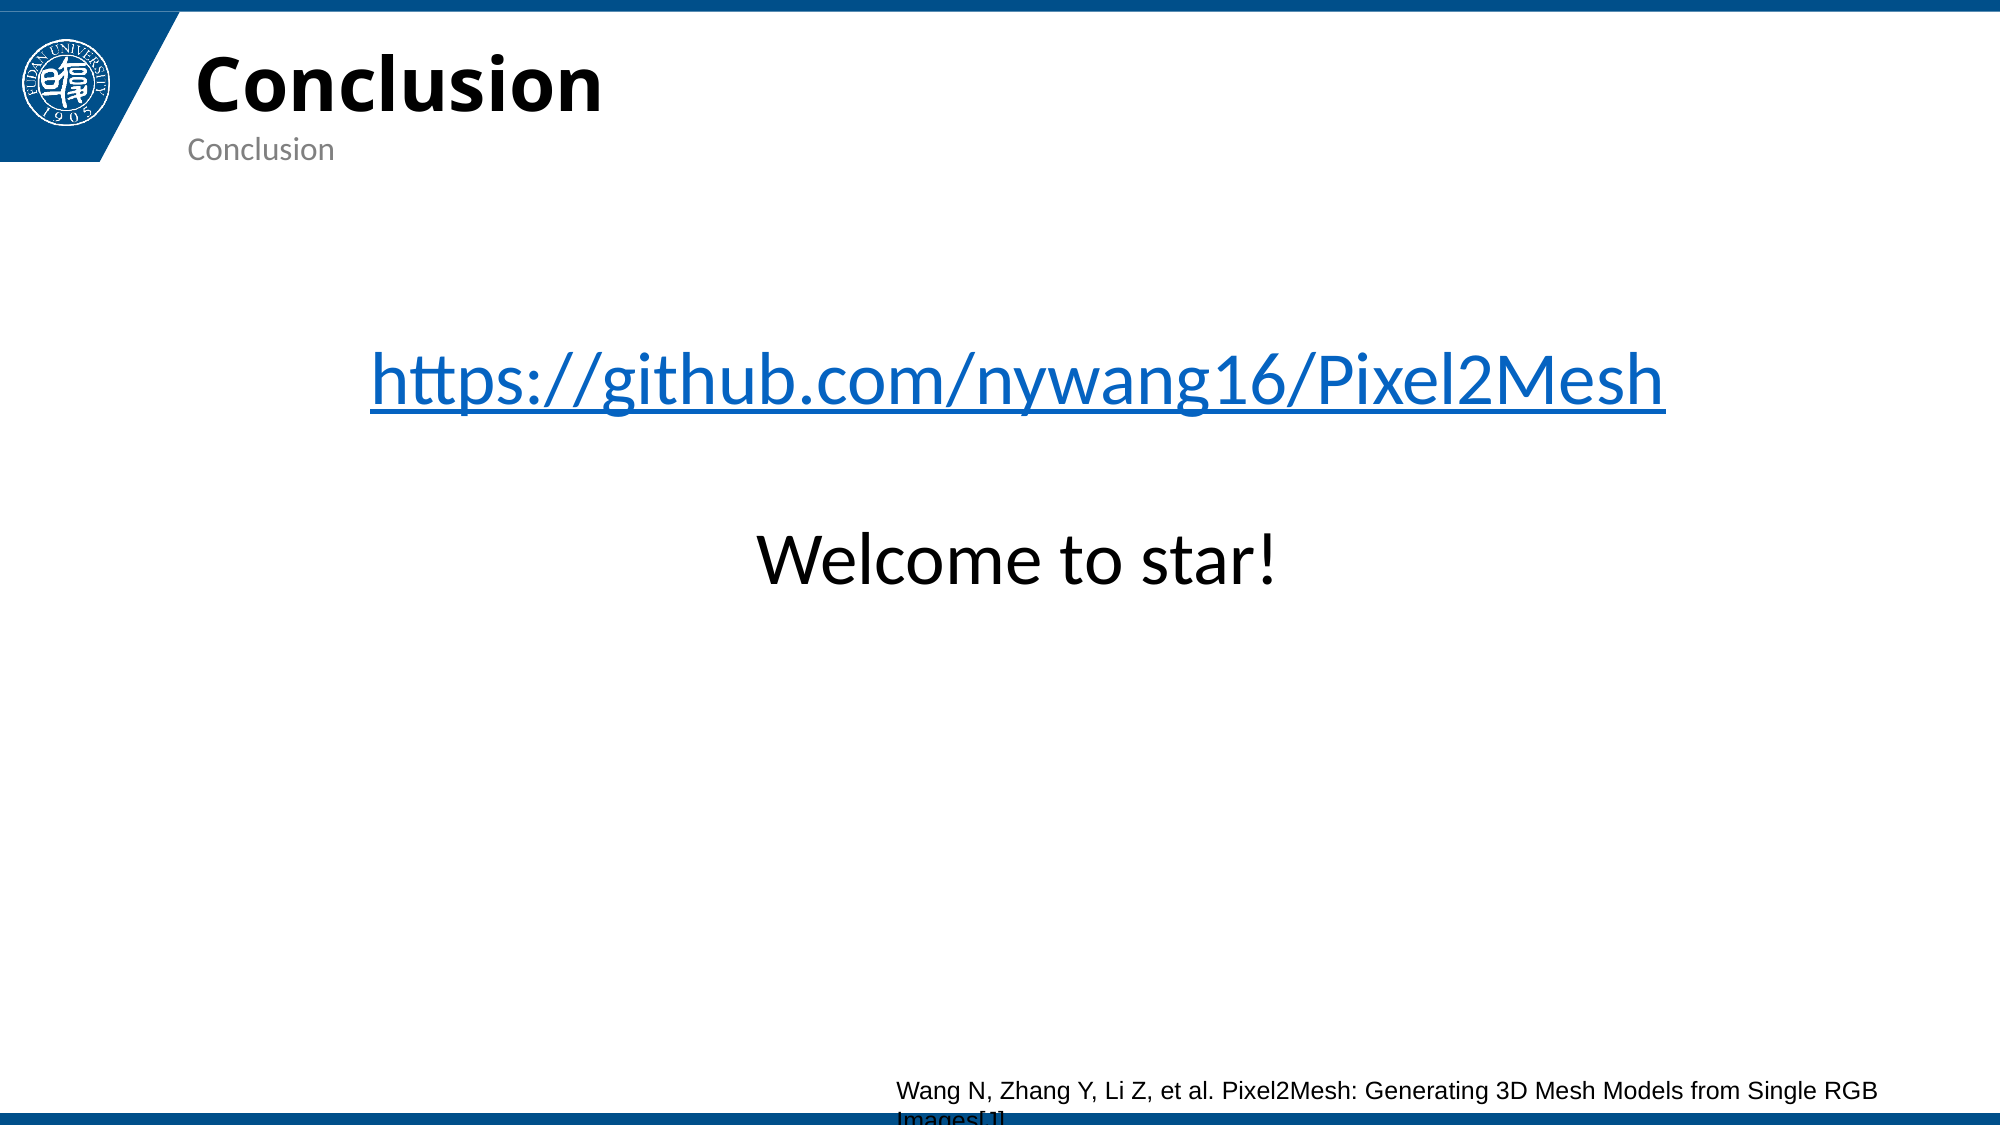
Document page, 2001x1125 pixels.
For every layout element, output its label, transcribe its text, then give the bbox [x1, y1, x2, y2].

picture [22, 39, 110, 126]
text_box https://github.com/nywang16/Pixel2Mesh Welcome to star! [283, 322, 1754, 607]
text_box Conclusion [172, 119, 1343, 175]
title Conclusion [179, 11, 1863, 162]
text_box Wang N, Zhang Y, Li Z, et al. Pixel2Mesh: Generating 3D Mesh Models from Single RGB Images[J] [881, 1067, 2000, 1125]
